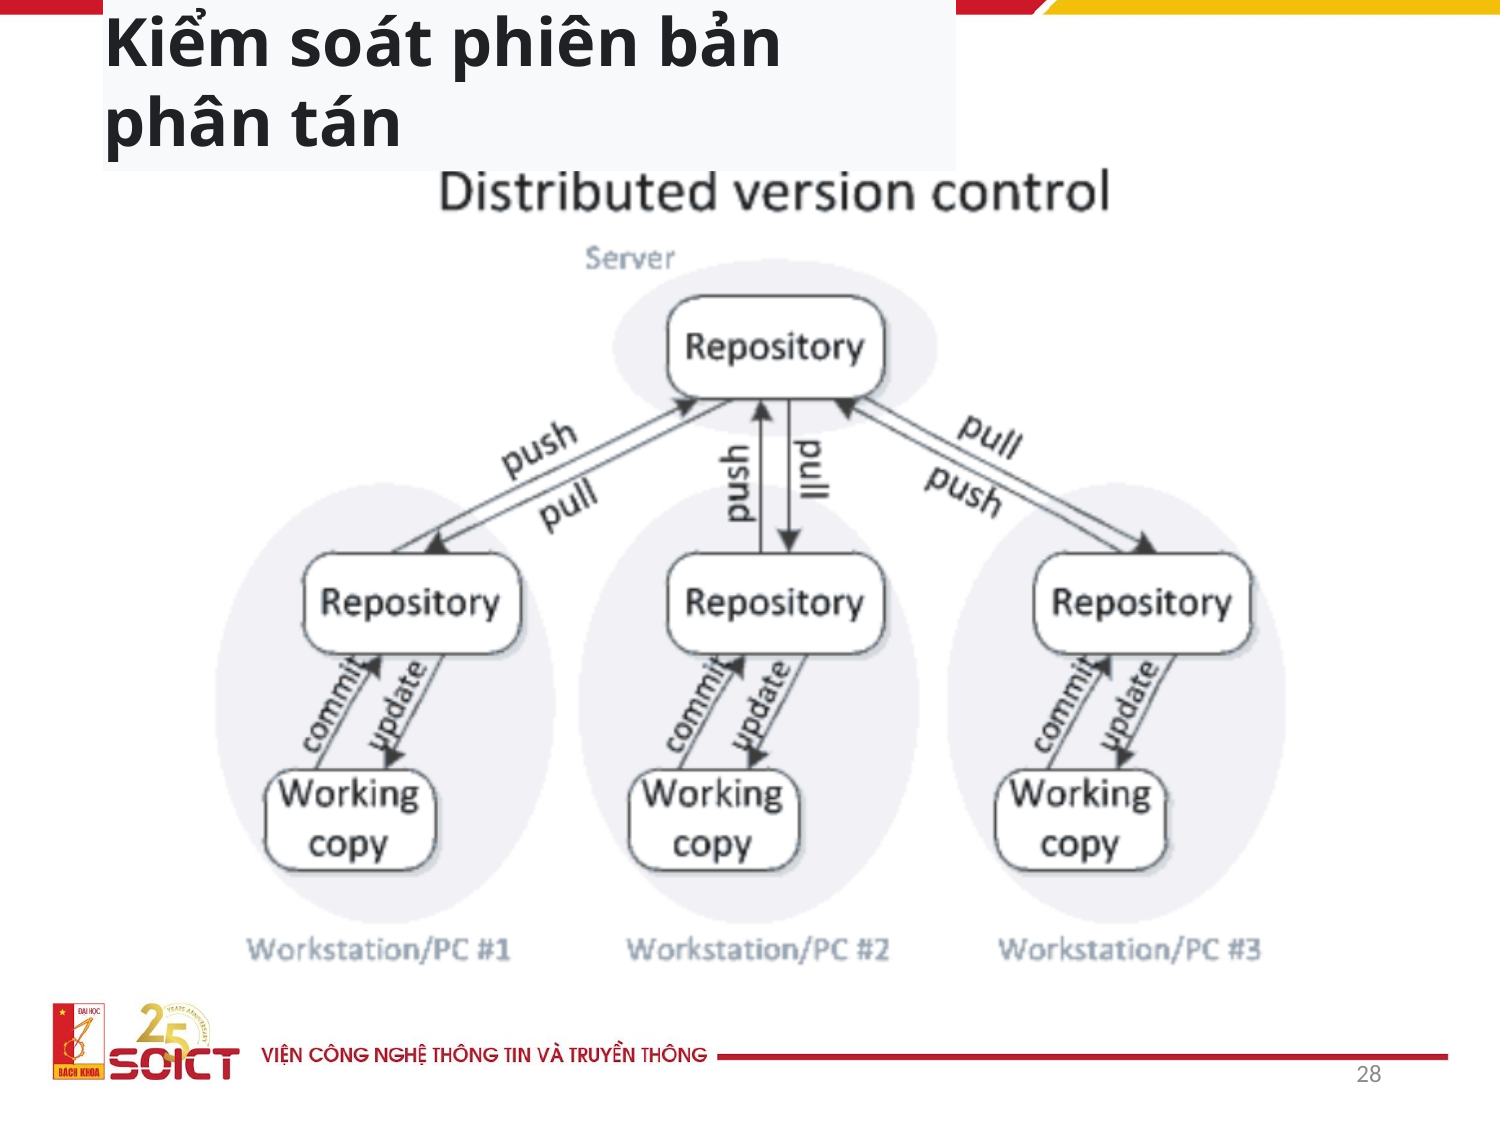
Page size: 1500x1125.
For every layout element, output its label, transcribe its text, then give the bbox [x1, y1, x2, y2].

picture [0, 0, 1500, 1125]
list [197, 139, 1303, 989]
slide_number 28 [1059, 1042, 1397, 1103]
title Kiểm soát phiên bản phân tán [103, 0, 956, 172]
